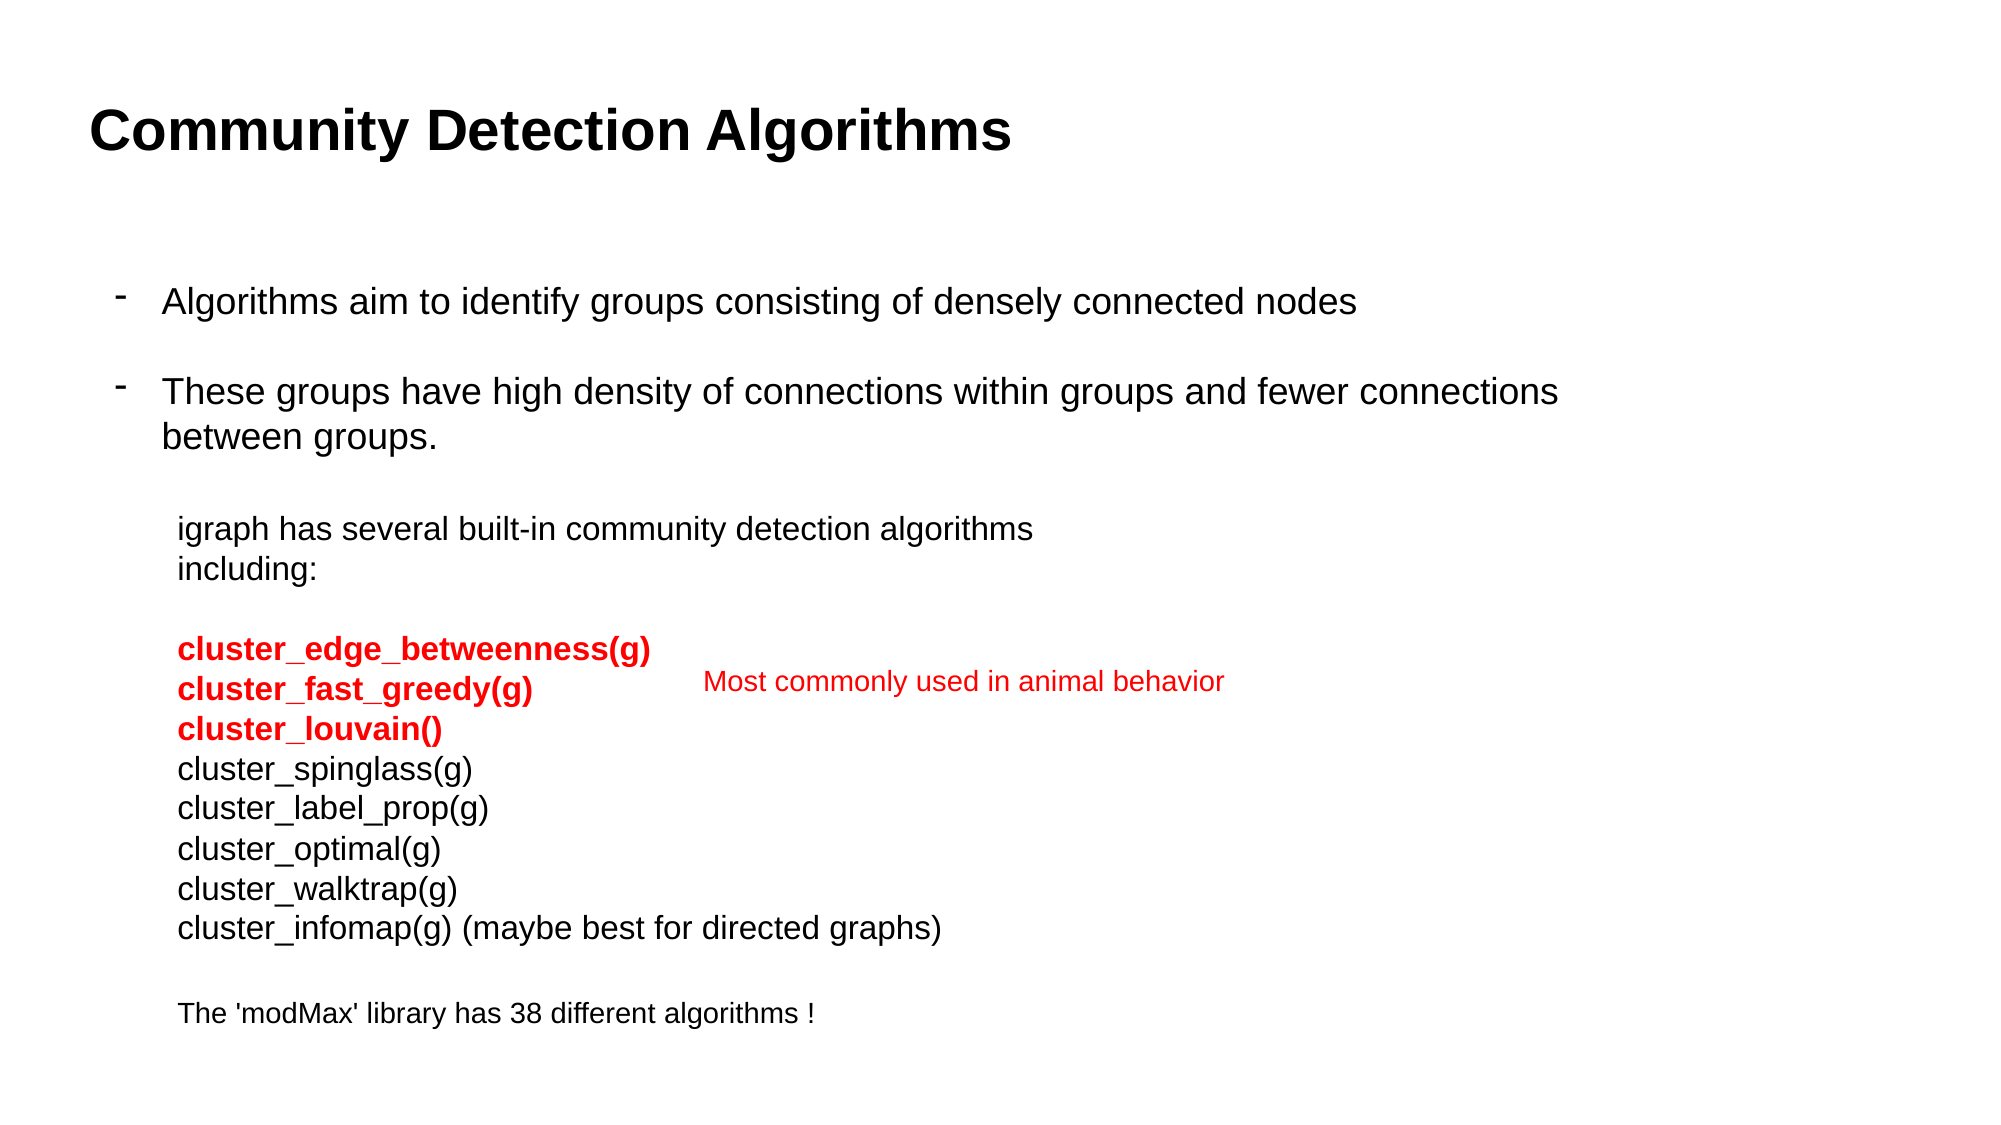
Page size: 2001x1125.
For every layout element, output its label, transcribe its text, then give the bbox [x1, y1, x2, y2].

text_box The 'modMax' library has 38 different algorithms ! [162, 986, 1163, 1037]
text_box Community Detection Algorithms [75, 50, 1075, 205]
text_box igraph has several built-in community detection algorithms including: cluster_edge_betweenness(g) cluster_fast_greedy(g) cluster_louvain() cluster_spinglass(g) cluster_label_prop(g) cluster_optimal(g) cluster_walktrap(g) cluster_infomap(g) (maybe best for directed graphs) [162, 555, 1163, 986]
text_box Most commonly used in animal behavior [688, 654, 1241, 705]
text_box Algorithms aim to identify groups consisting of densely connected nodes These groups have high density of connections within groups and fewer connections between groups. [99, 269, 1613, 555]
